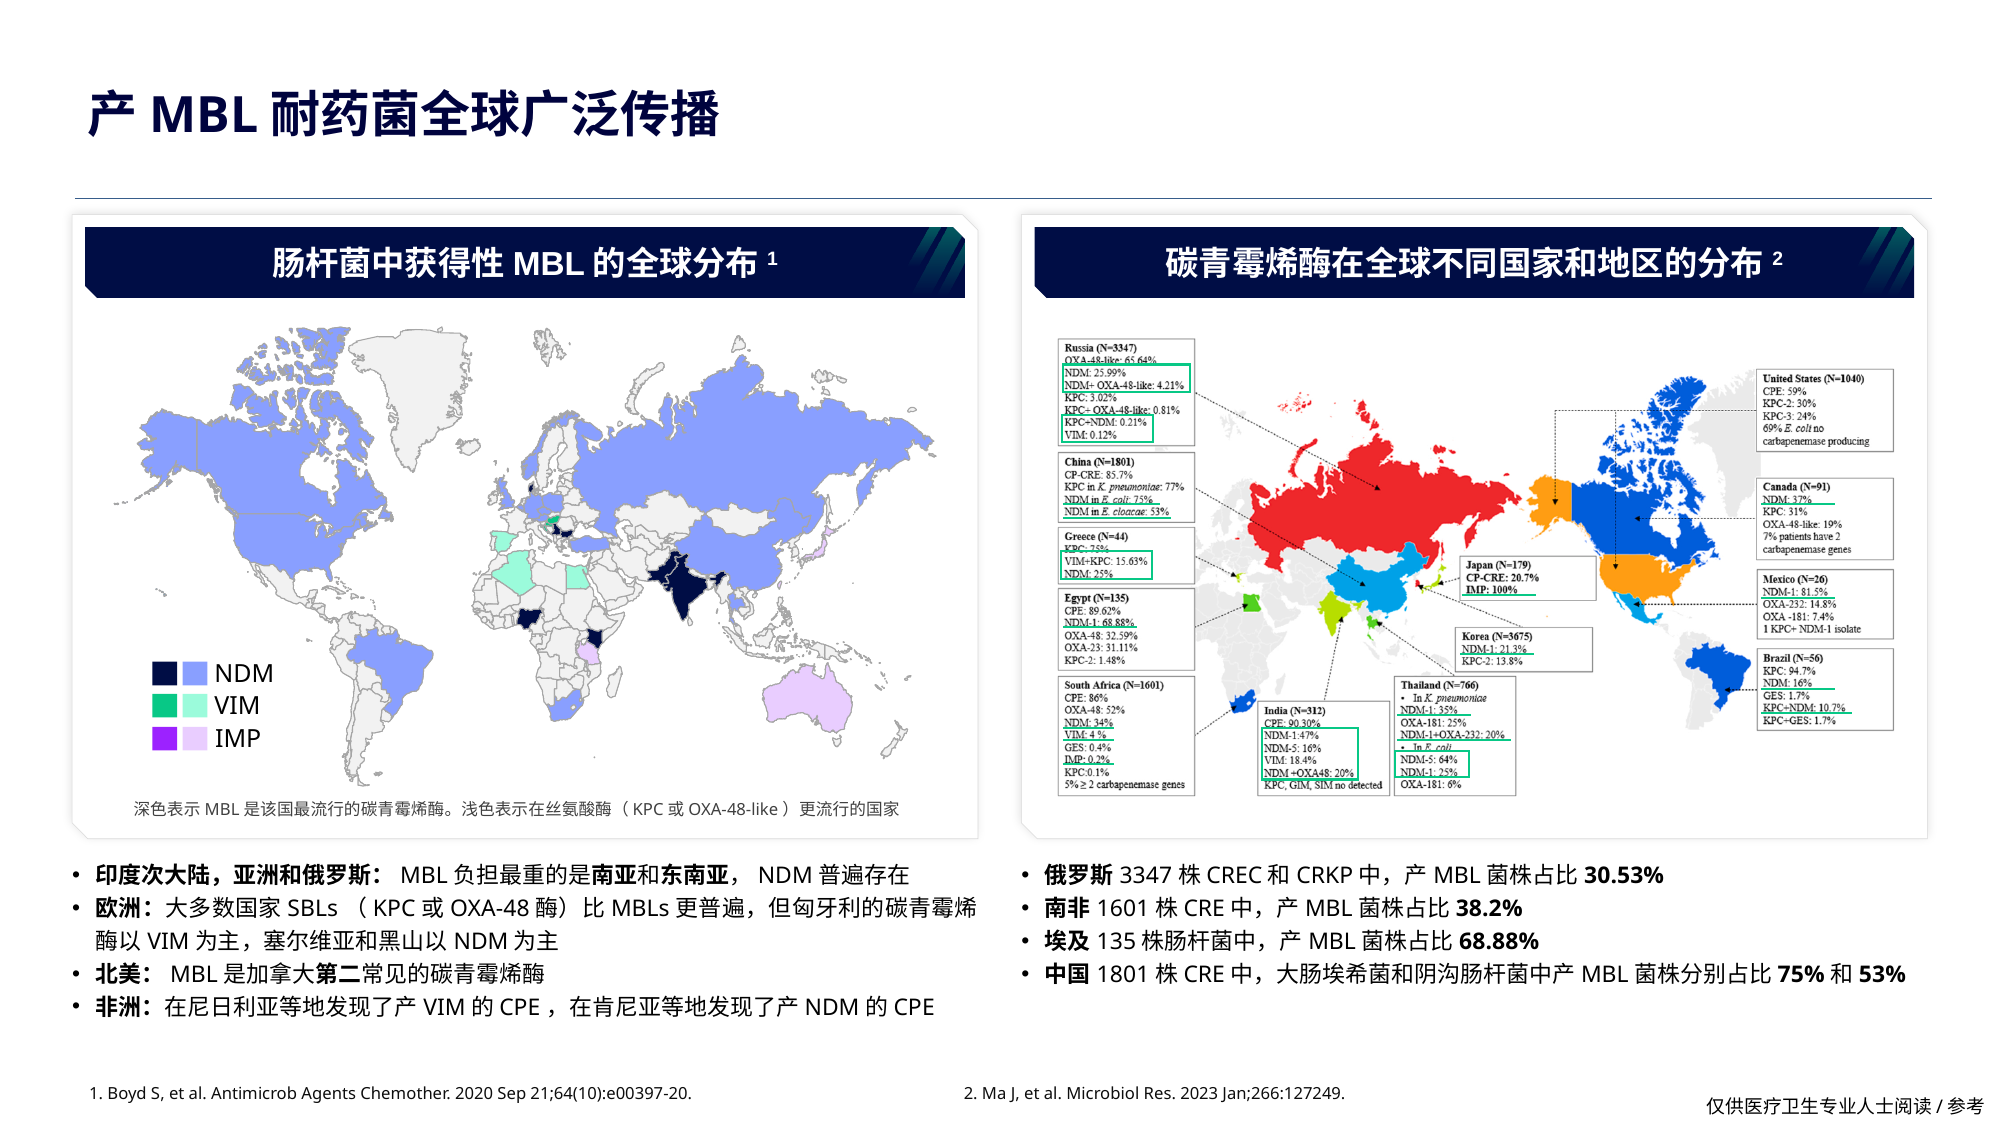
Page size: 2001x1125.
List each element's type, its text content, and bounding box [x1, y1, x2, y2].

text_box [1020, 214, 1928, 840]
title 产MBL耐药菌全球广泛传播 [72, 82, 1926, 150]
text_box 俄罗斯3347株CREC和CRKP中，产MBL菌株占比30.53% 南非1601株CRE中，产MBL菌株占比38.2% 埃及135株肠杆菌中，产MBL菌株占比68.88% 中国1801株CRE中，大肠埃希菌和阴沟肠杆菌中产MBL菌株分别占比75%和53% [1021, 855, 1928, 987]
text_box 印度次大陆，亚洲和俄罗斯：MBL负担最重的是南亚和东南亚，NDM普遍存在 欧洲：大多数国家SBLs（KPC或OXA-48酶）比MBLs更普遍，但匈牙利的碳青霉烯酶以VIM为主，塞尔维亚和黑山以NDM为主 北美：MBL是加拿大第二常见的碳青霉烯酶 非洲：在尼日利亚等地发现了产VIM的CPE，在肯尼亚等地发现了产NDM的CPE [72, 855, 978, 1020]
text_box [72, 214, 979, 839]
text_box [113, 326, 937, 787]
text_box 深色表示MBL是该国最流行的碳青霉烯酶。浅色表示在丝氨酸酶（KPC或OXA-48-like）更流行的国家 [133, 798, 941, 819]
text_box 1. Boyd S, et al. Antimicrob Agents Chemother. 2020 Sep 21;64(10):e00397-20. 2. Ma J, et al. Microbiol Res. 2023 Jan;266:127249. [74, 1075, 1893, 1110]
text_box 仅供医疗卫生专业人士阅读/参考 [1607, 1087, 2000, 1125]
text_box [84, 226, 966, 299]
